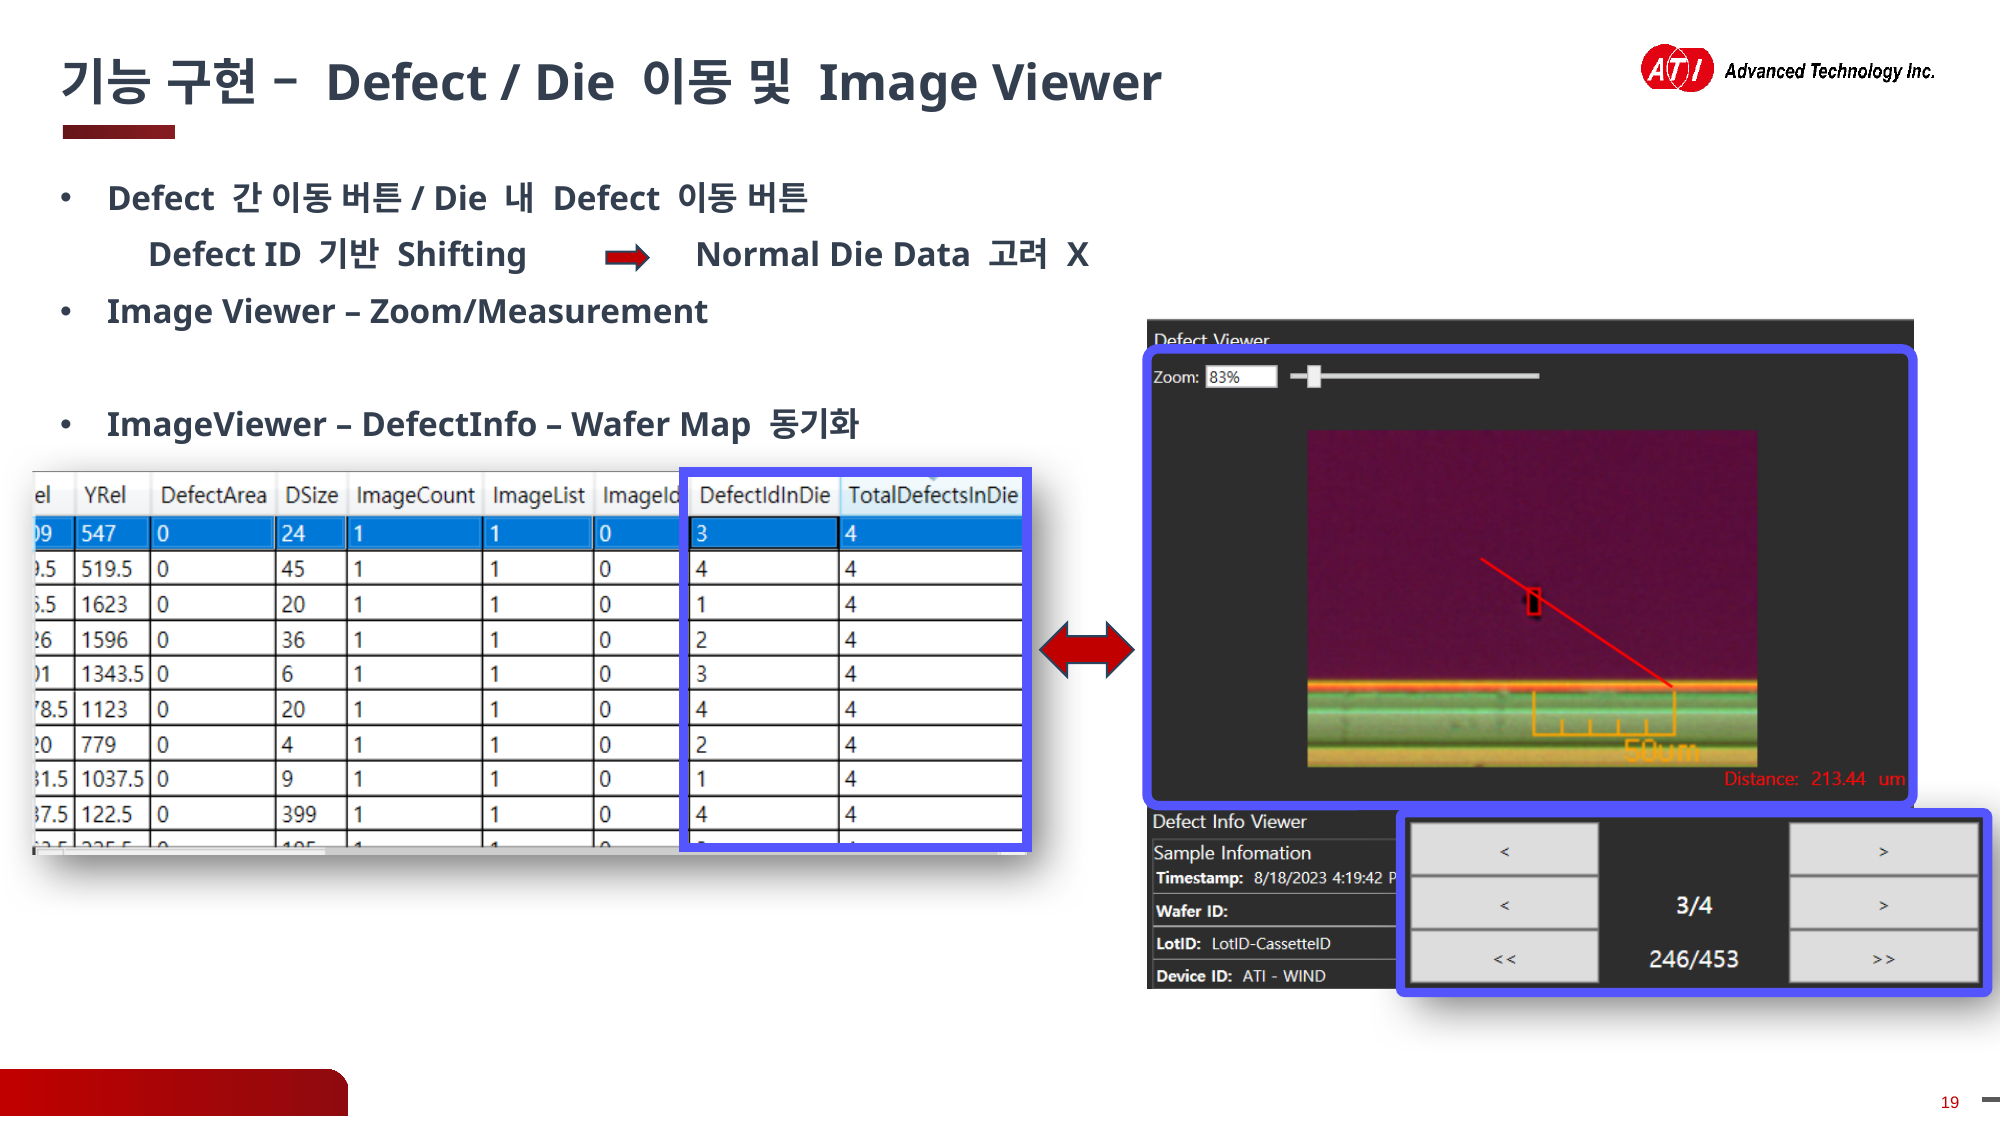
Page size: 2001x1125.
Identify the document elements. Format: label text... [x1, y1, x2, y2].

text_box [32, 471, 1027, 859]
picture [1641, 44, 1935, 92]
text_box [1146, 318, 1988, 993]
text_box Defect 간 이동 버튼/ Die 내 Defect 이동 버튼 Defect ID 기반 Shifting Normal Die Data 고려 X Image Viewer – Zoom/Measurement ImageViewer – DefectInfo – Wafer Map 동기화 [45, 173, 1546, 496]
text_box [605, 243, 650, 272]
list 기능 구현 – Defect / Die 이동 및 Image Viewer [45, 49, 1413, 121]
text_box [1038, 620, 1136, 680]
